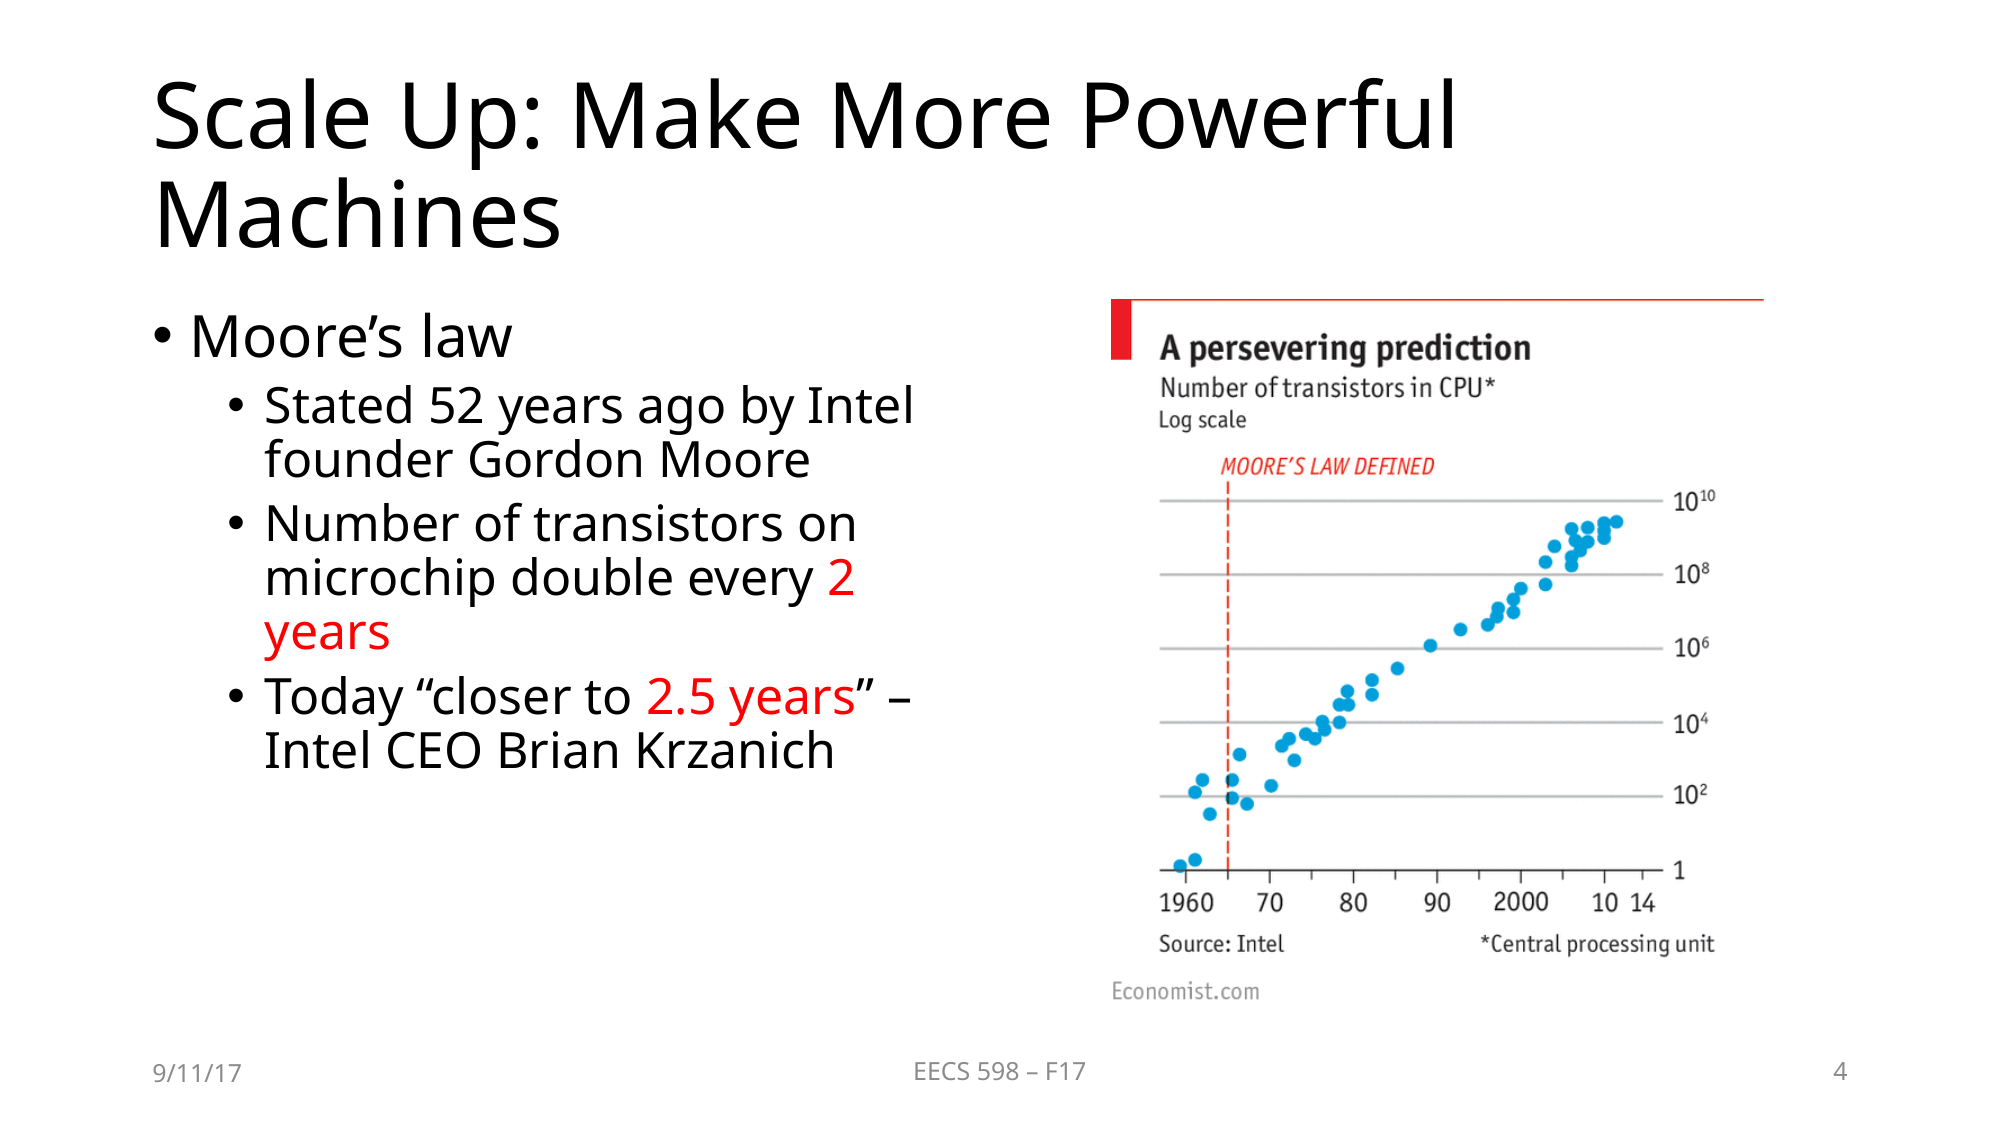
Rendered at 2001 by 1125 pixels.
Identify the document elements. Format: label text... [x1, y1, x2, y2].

footer EECS 598 – F17 [662, 1042, 1338, 1103]
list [1110, 299, 1764, 1014]
title Scale Up: Make More Powerful Machines [137, 59, 1863, 278]
list Moore’s law Stated 52 years ago by Intel founder Gordon Moore Number of transistors on microchip double every 2 years Today “closer to 2.5 years” – Intel CEO Brian Krzanich [137, 299, 988, 1014]
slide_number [137, 1042, 588, 1103]
slide_number 4 [1412, 1042, 1863, 1103]
